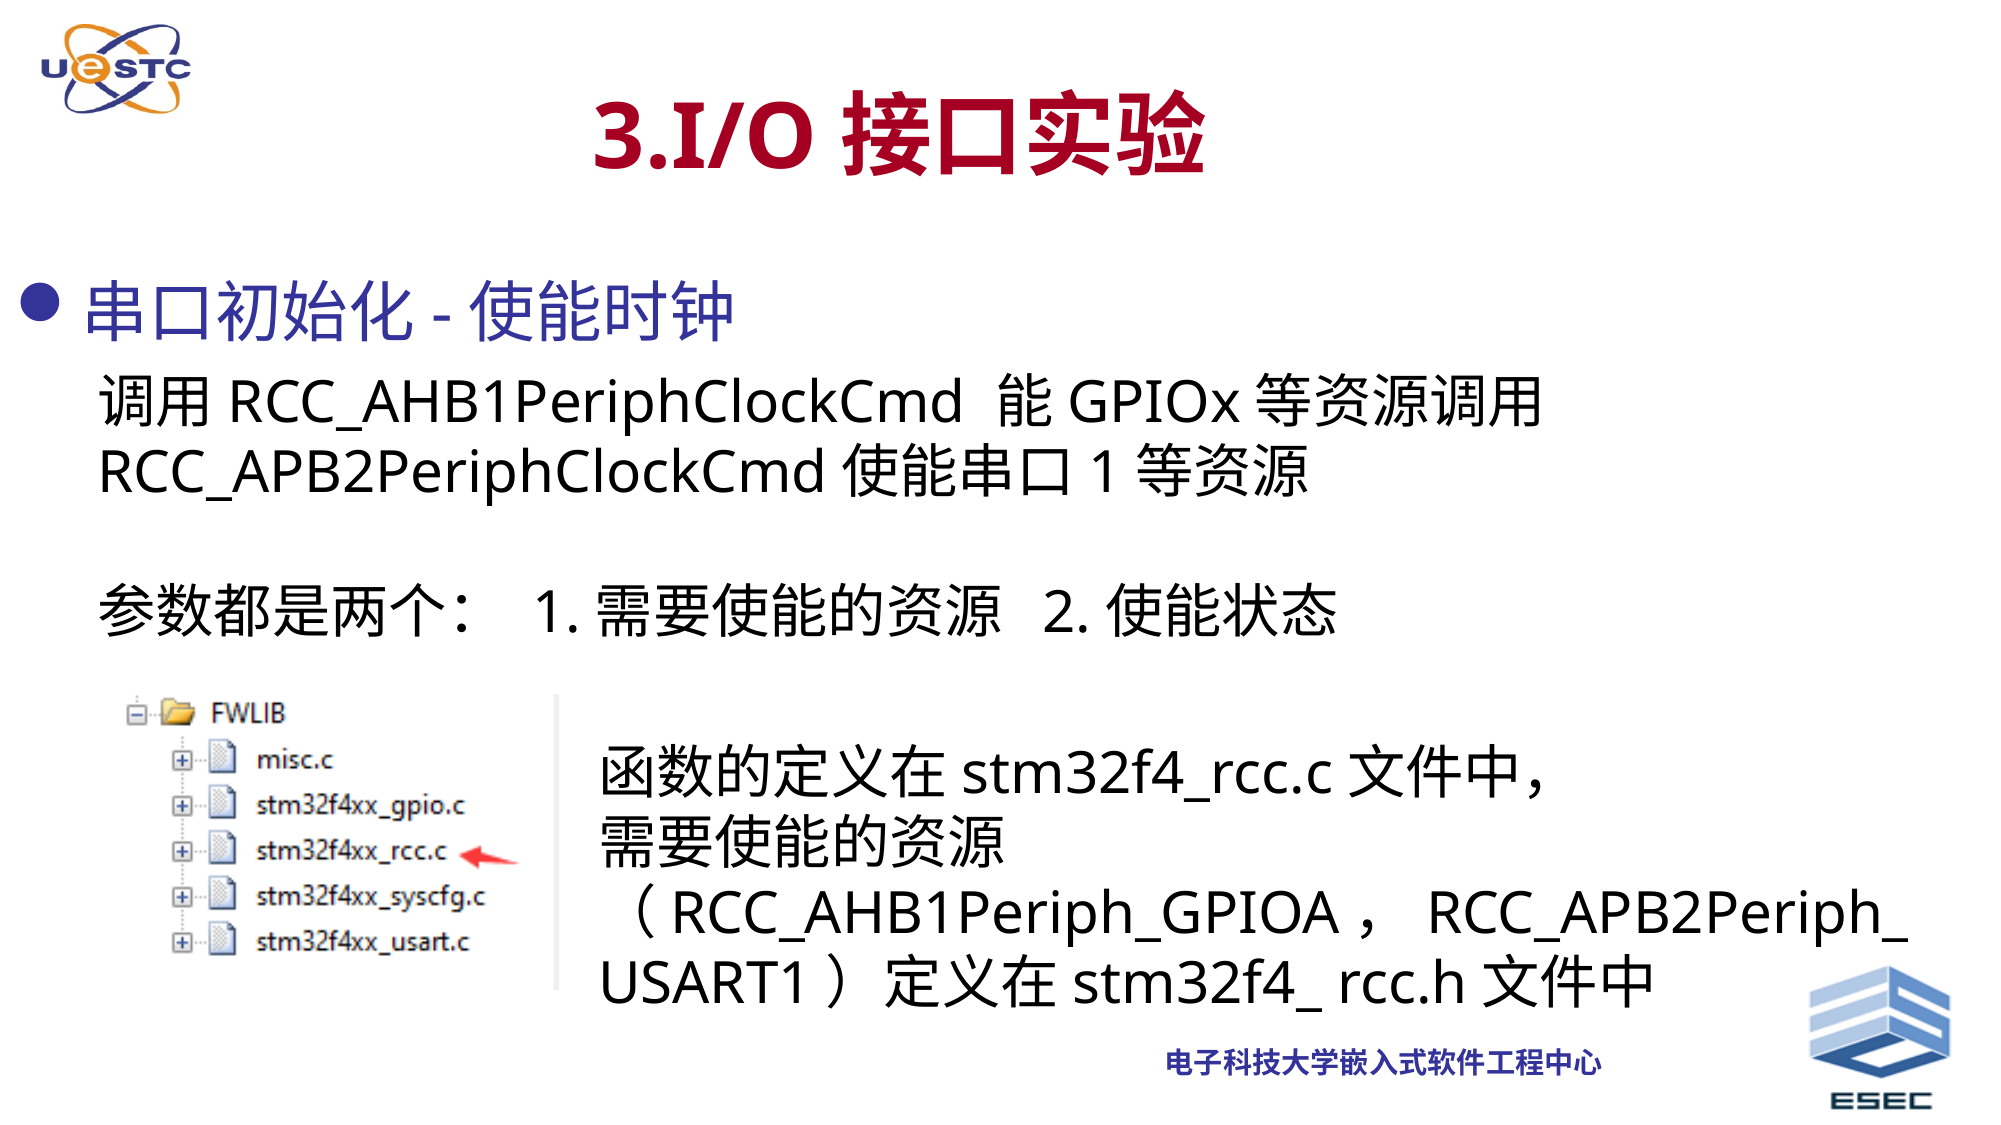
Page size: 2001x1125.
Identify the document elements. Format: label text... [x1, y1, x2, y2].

picture [33, 24, 200, 44]
text_box 函数的定义在stm32f4_rcc.c文件中， 需要使能的资源（RCC_AHB1Periph_GPIOA，RCC_APB2Periph_USART1）定义在stm32f4_ rcc.h文件中 [583, 728, 1952, 1023]
picture [1766, 949, 2000, 1125]
picture [82, 694, 559, 990]
list 串口初始化-使能时钟 [0, 262, 1801, 1006]
title 3.I/O接口实验 [0, 44, 1801, 233]
text_box 调用RCC_AHB1PeriphClockCmd 能GPIOx等资源调用RCC_APB2PeriphClockCmd使能串口1等资源 参数都是两个： 1.需要使能的资源 2.使能状态 [82, 357, 1908, 652]
